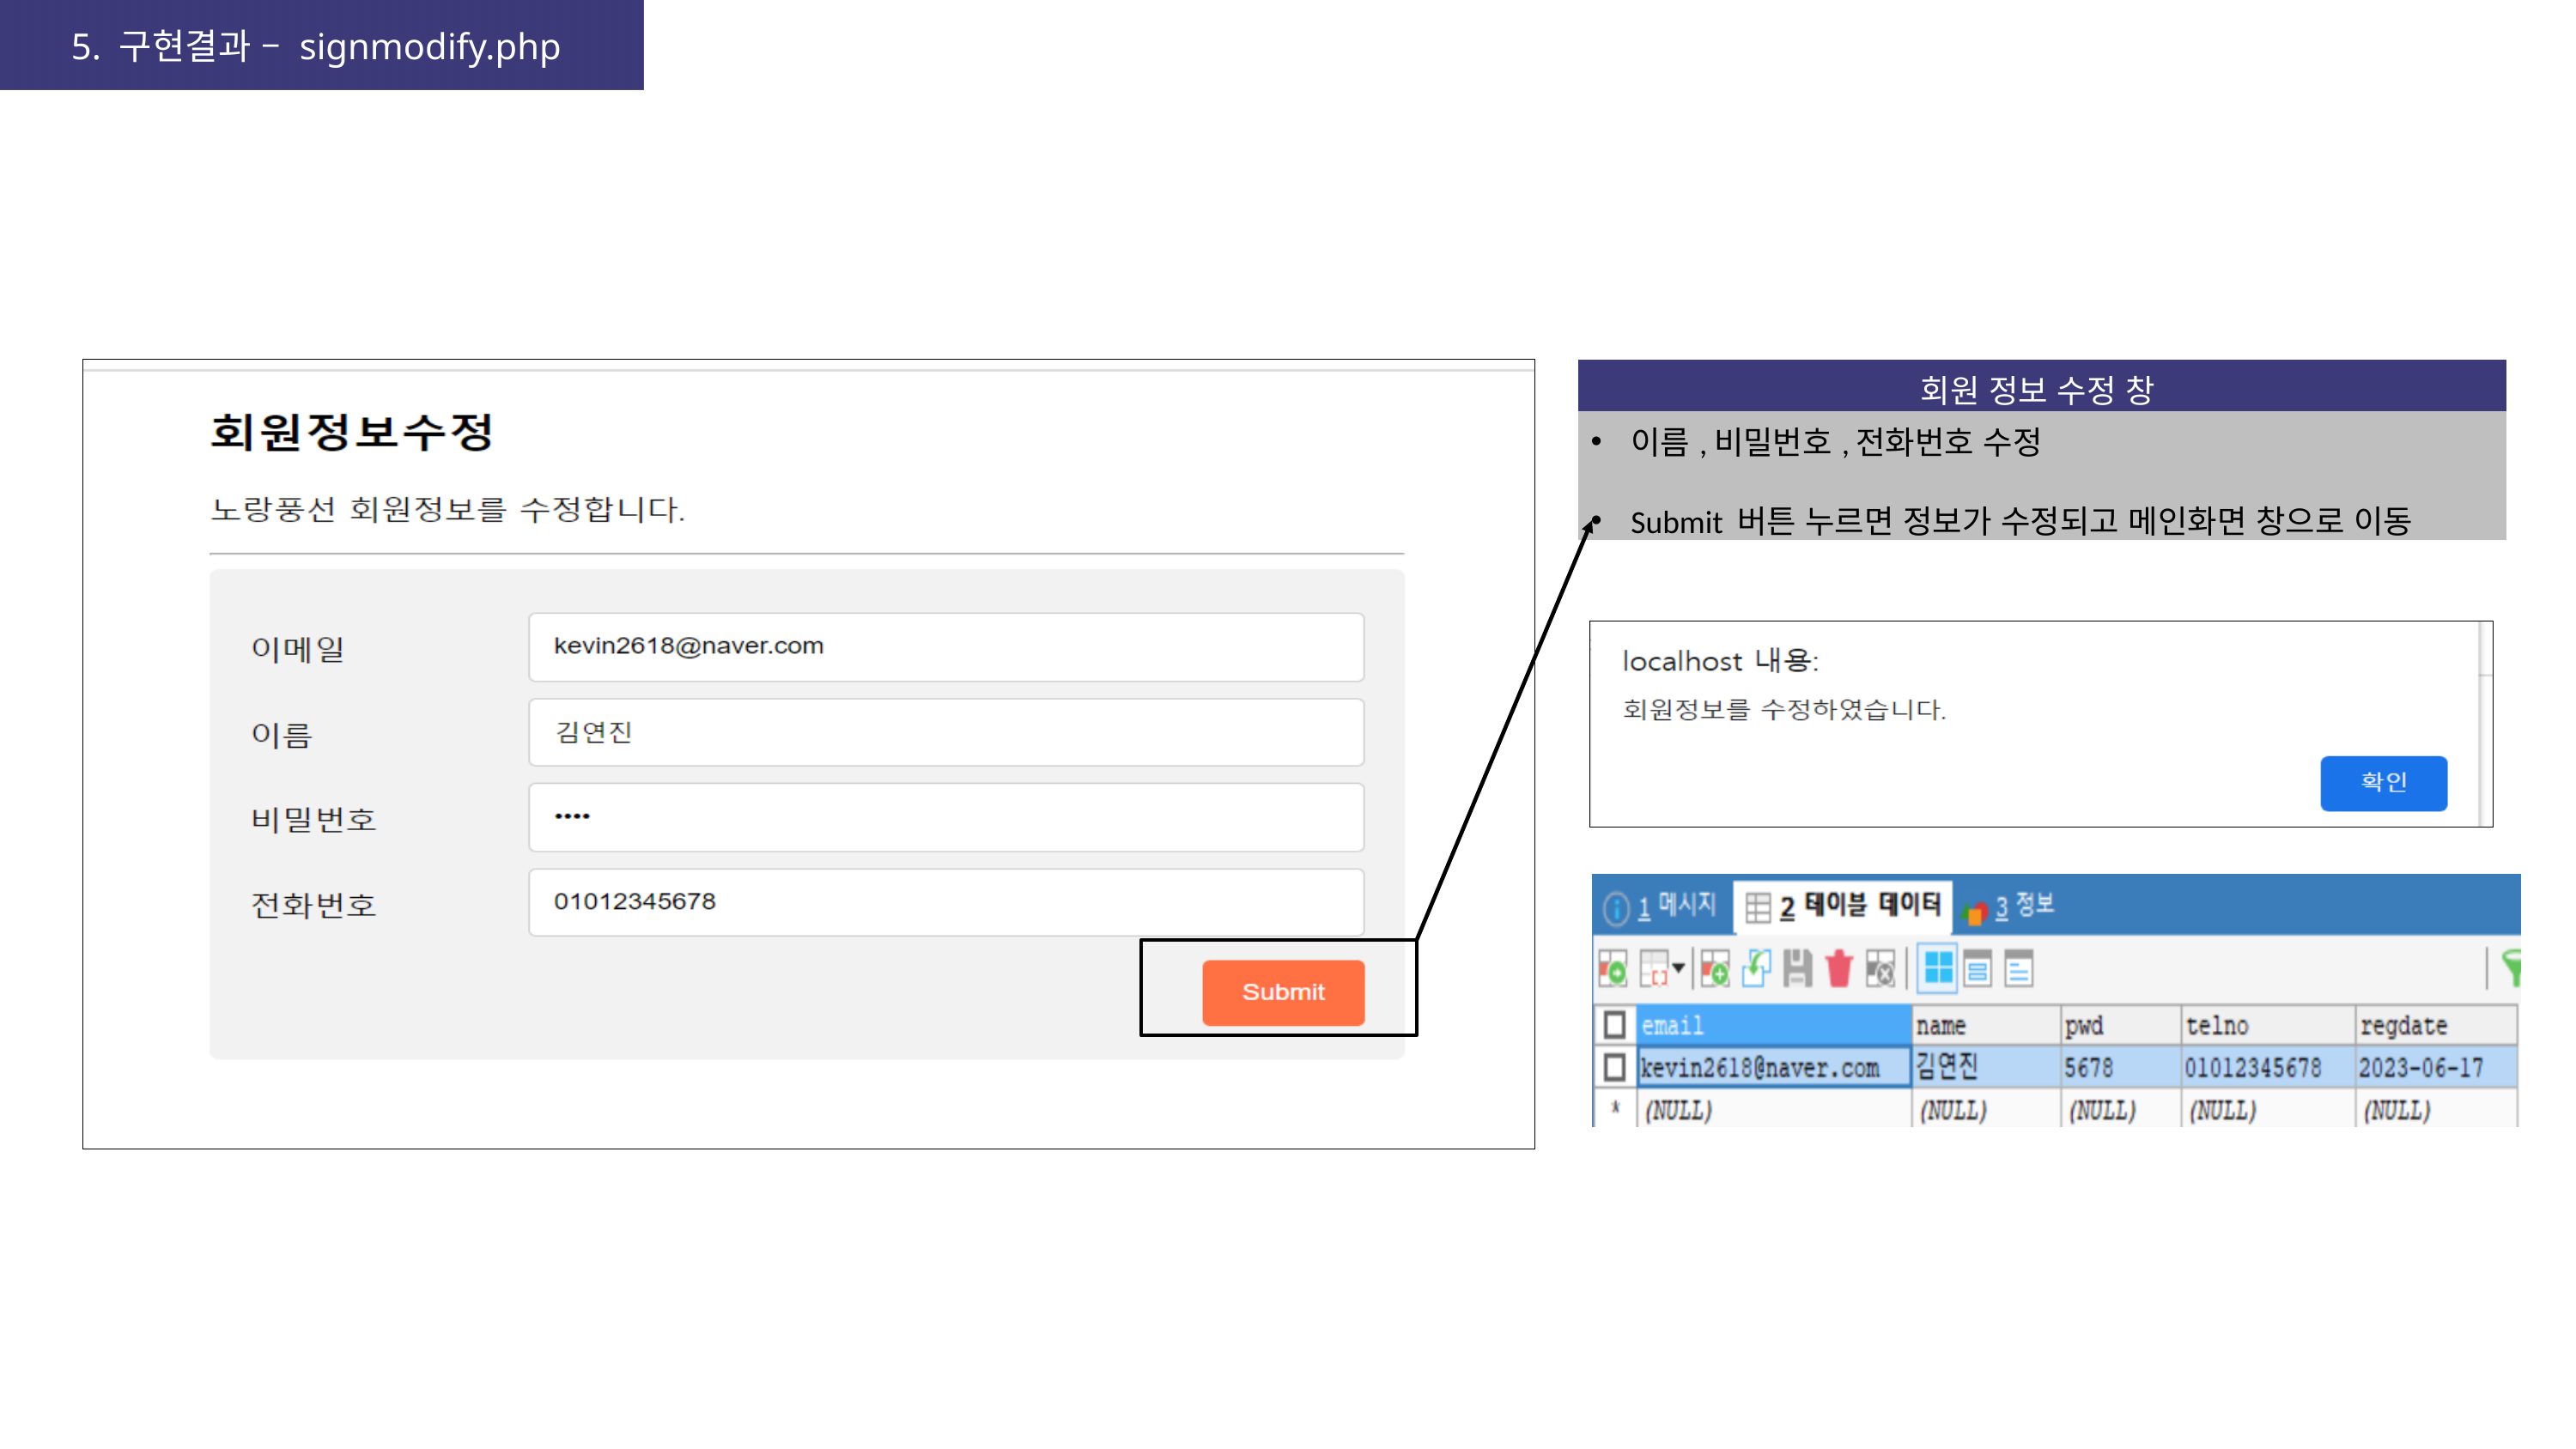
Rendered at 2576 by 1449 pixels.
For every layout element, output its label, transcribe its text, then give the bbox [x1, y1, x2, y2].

table_cell 이름,비밀번호,전화번호 수정 Submit 버튼 누르면 정보가 수정되고 메인화면 창으로 이동 [1578, 411, 2506, 540]
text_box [1416, 519, 1593, 941]
picture [1593, 621, 2494, 828]
picture [82, 359, 1535, 1149]
picture [1591, 874, 2522, 1127]
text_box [0, 0, 645, 90]
table_header 회원 정보 수정 창 [1578, 360, 2506, 411]
